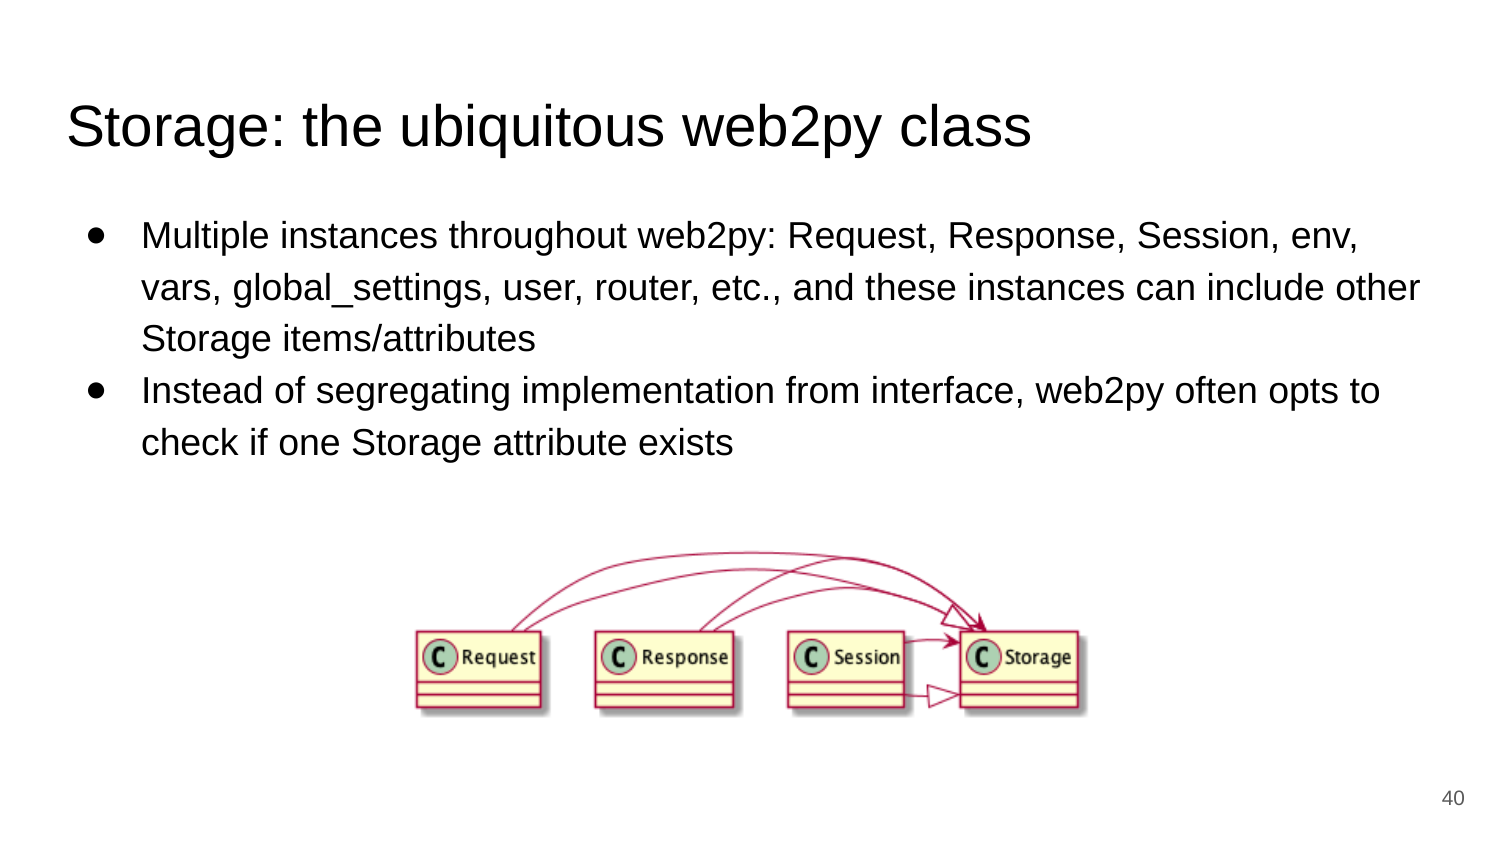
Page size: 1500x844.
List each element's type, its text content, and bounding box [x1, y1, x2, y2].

title Storage: the ubiquitous web2py class [51, 72, 1449, 167]
slide_number ‹#› [1389, 764, 1480, 830]
picture [407, 540, 1093, 724]
list Multiple instances throughout web2py: Request, Response, Session, env, vars, global_settings, user, router, etc., and these instances can include other Storage items/attributes Instead of segregating implementation from interface, web2py often opts to check if one Storage attribute exists [51, 189, 1449, 750]
